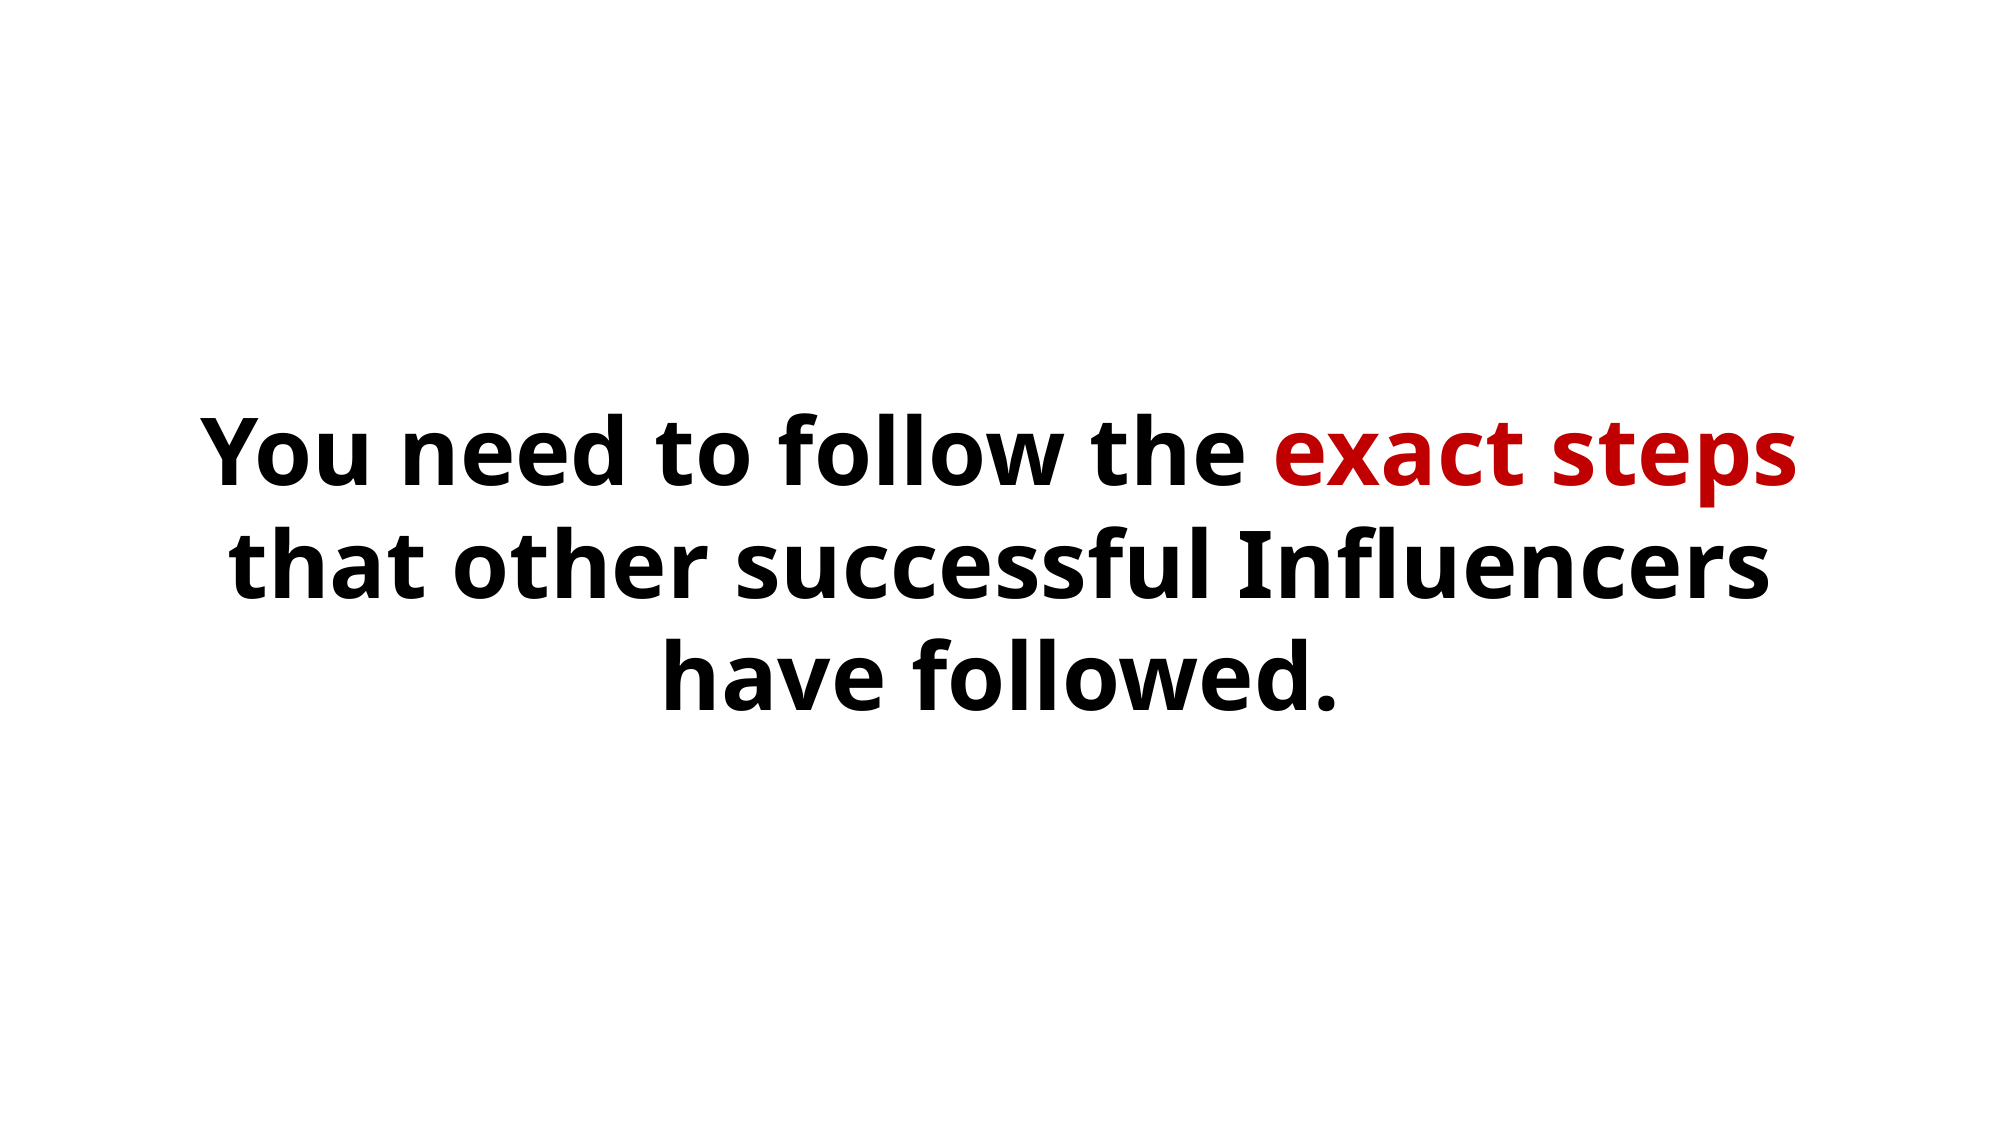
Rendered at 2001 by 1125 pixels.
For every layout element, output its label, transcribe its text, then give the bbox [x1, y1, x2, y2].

text_box You need to follow the exact steps that other successful Influencers have followed. [112, 384, 1888, 737]
